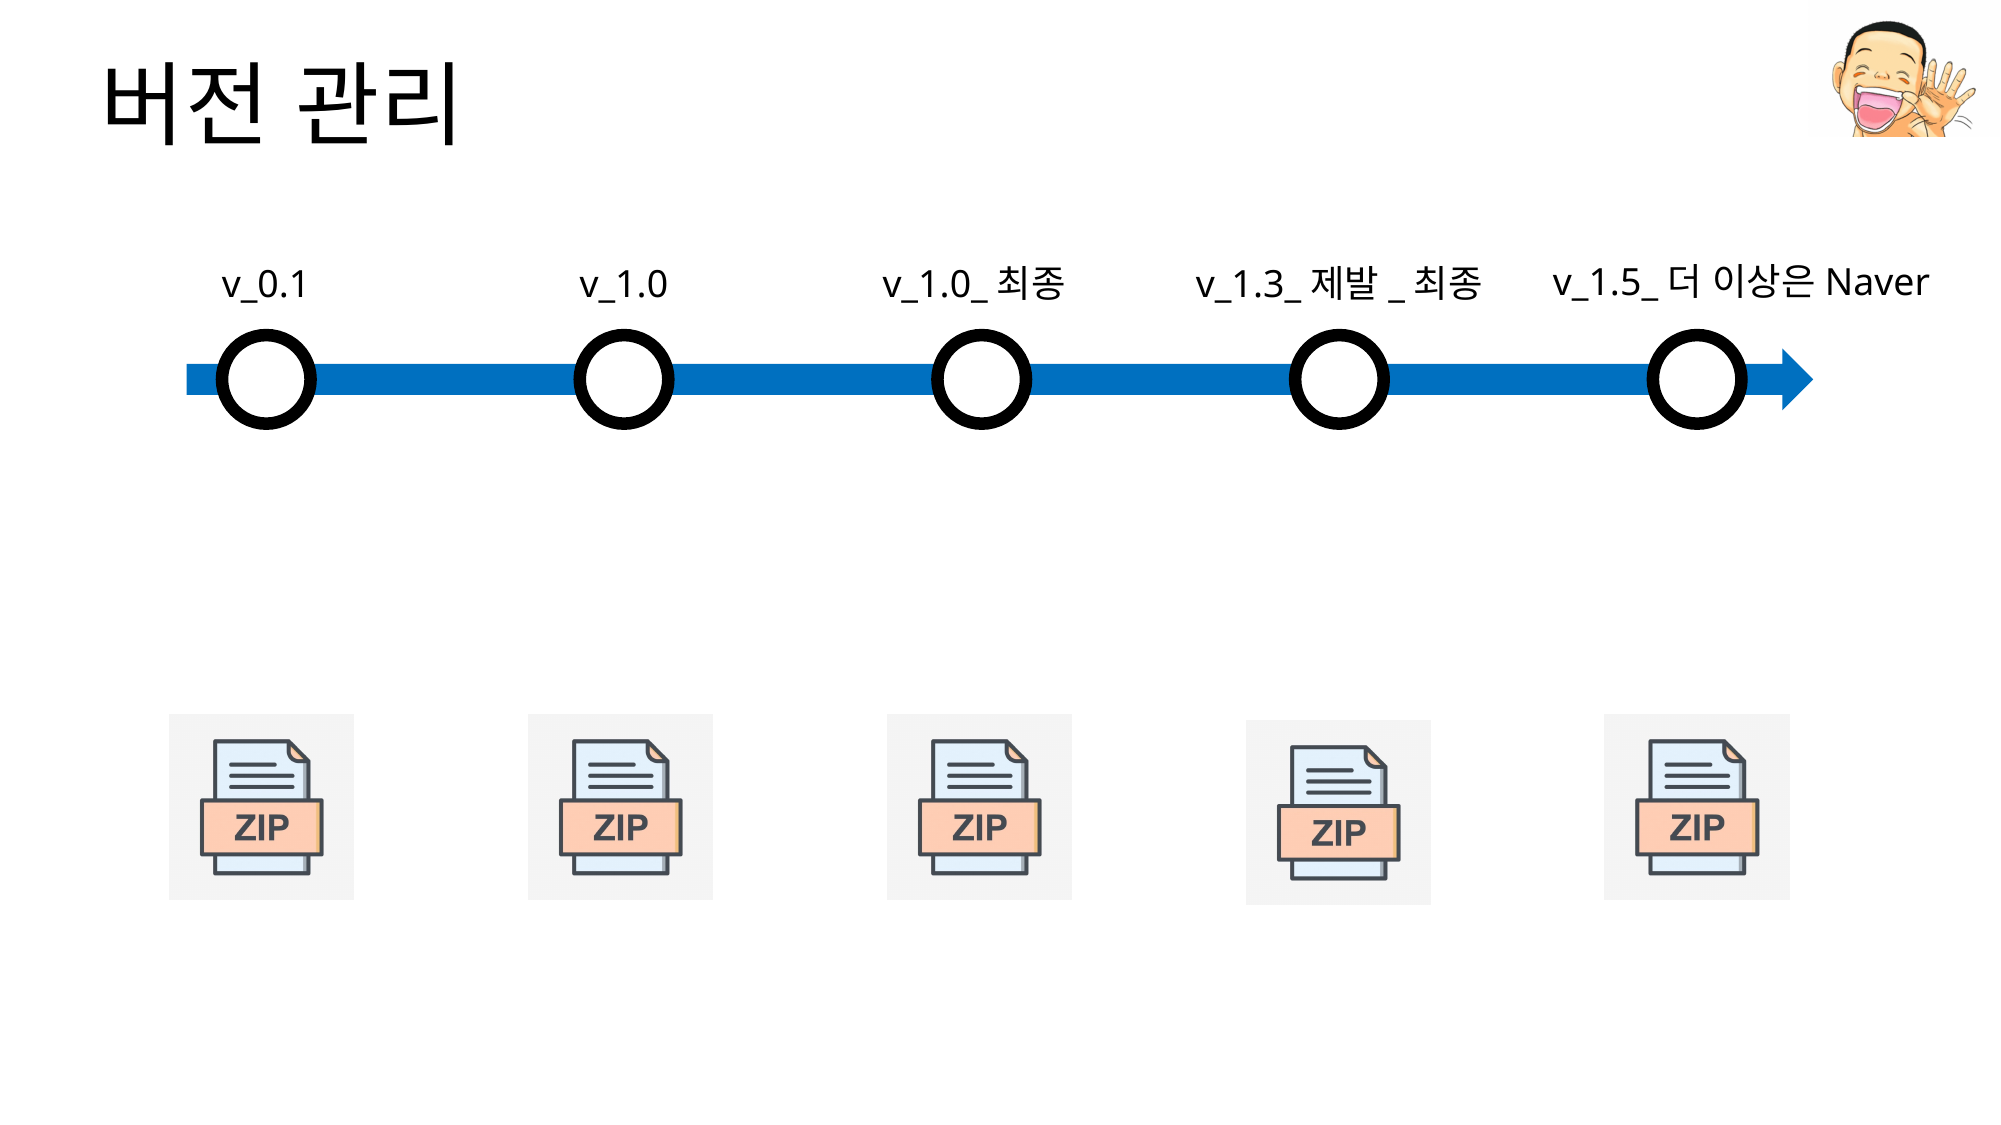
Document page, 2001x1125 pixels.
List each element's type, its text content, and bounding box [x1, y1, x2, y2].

picture [528, 714, 713, 900]
text_box [309, 362, 581, 396]
text_box v_1.0 [564, 252, 684, 313]
text_box [936, 334, 1028, 425]
text_box v_1.5_더 이상은Naver [1538, 250, 1945, 311]
text_box [1024, 362, 1297, 396]
text_box [667, 362, 939, 396]
text_box [578, 334, 670, 425]
picture [1604, 714, 1790, 900]
picture [169, 714, 354, 900]
text_box [1651, 334, 1743, 425]
text_box [1294, 334, 1385, 425]
title 버전 관리 [85, 0, 1863, 218]
text_box [220, 334, 312, 425]
text_box [1740, 345, 1815, 413]
text_box v_1.3_제발_최종 [1180, 252, 1498, 313]
text_box v_0.1 [207, 252, 326, 313]
text_box [1382, 362, 1654, 396]
picture [1863, 0, 2000, 137]
picture [1245, 720, 1431, 905]
picture [886, 714, 1072, 900]
text_box [185, 362, 224, 396]
text_box v_1.0_최종 [867, 252, 1081, 313]
